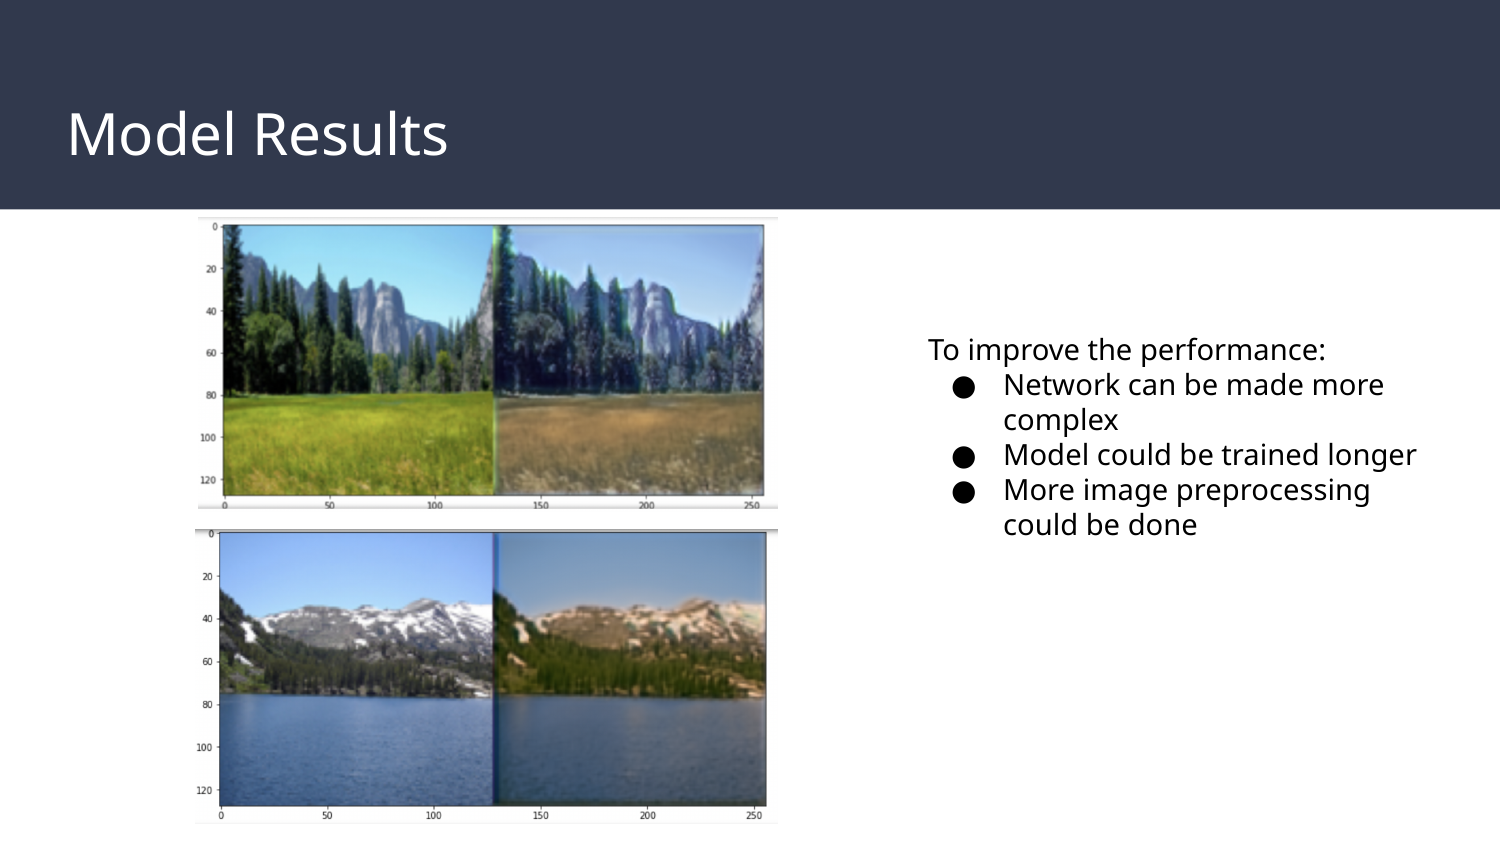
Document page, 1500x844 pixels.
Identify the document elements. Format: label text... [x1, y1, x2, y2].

picture [194, 529, 778, 825]
picture [198, 217, 778, 513]
title Model Results [51, 82, 1449, 185]
text_box To improve the performance: Network can be made more complex Model could be trained longer More image preprocessing could be done [913, 316, 1442, 557]
